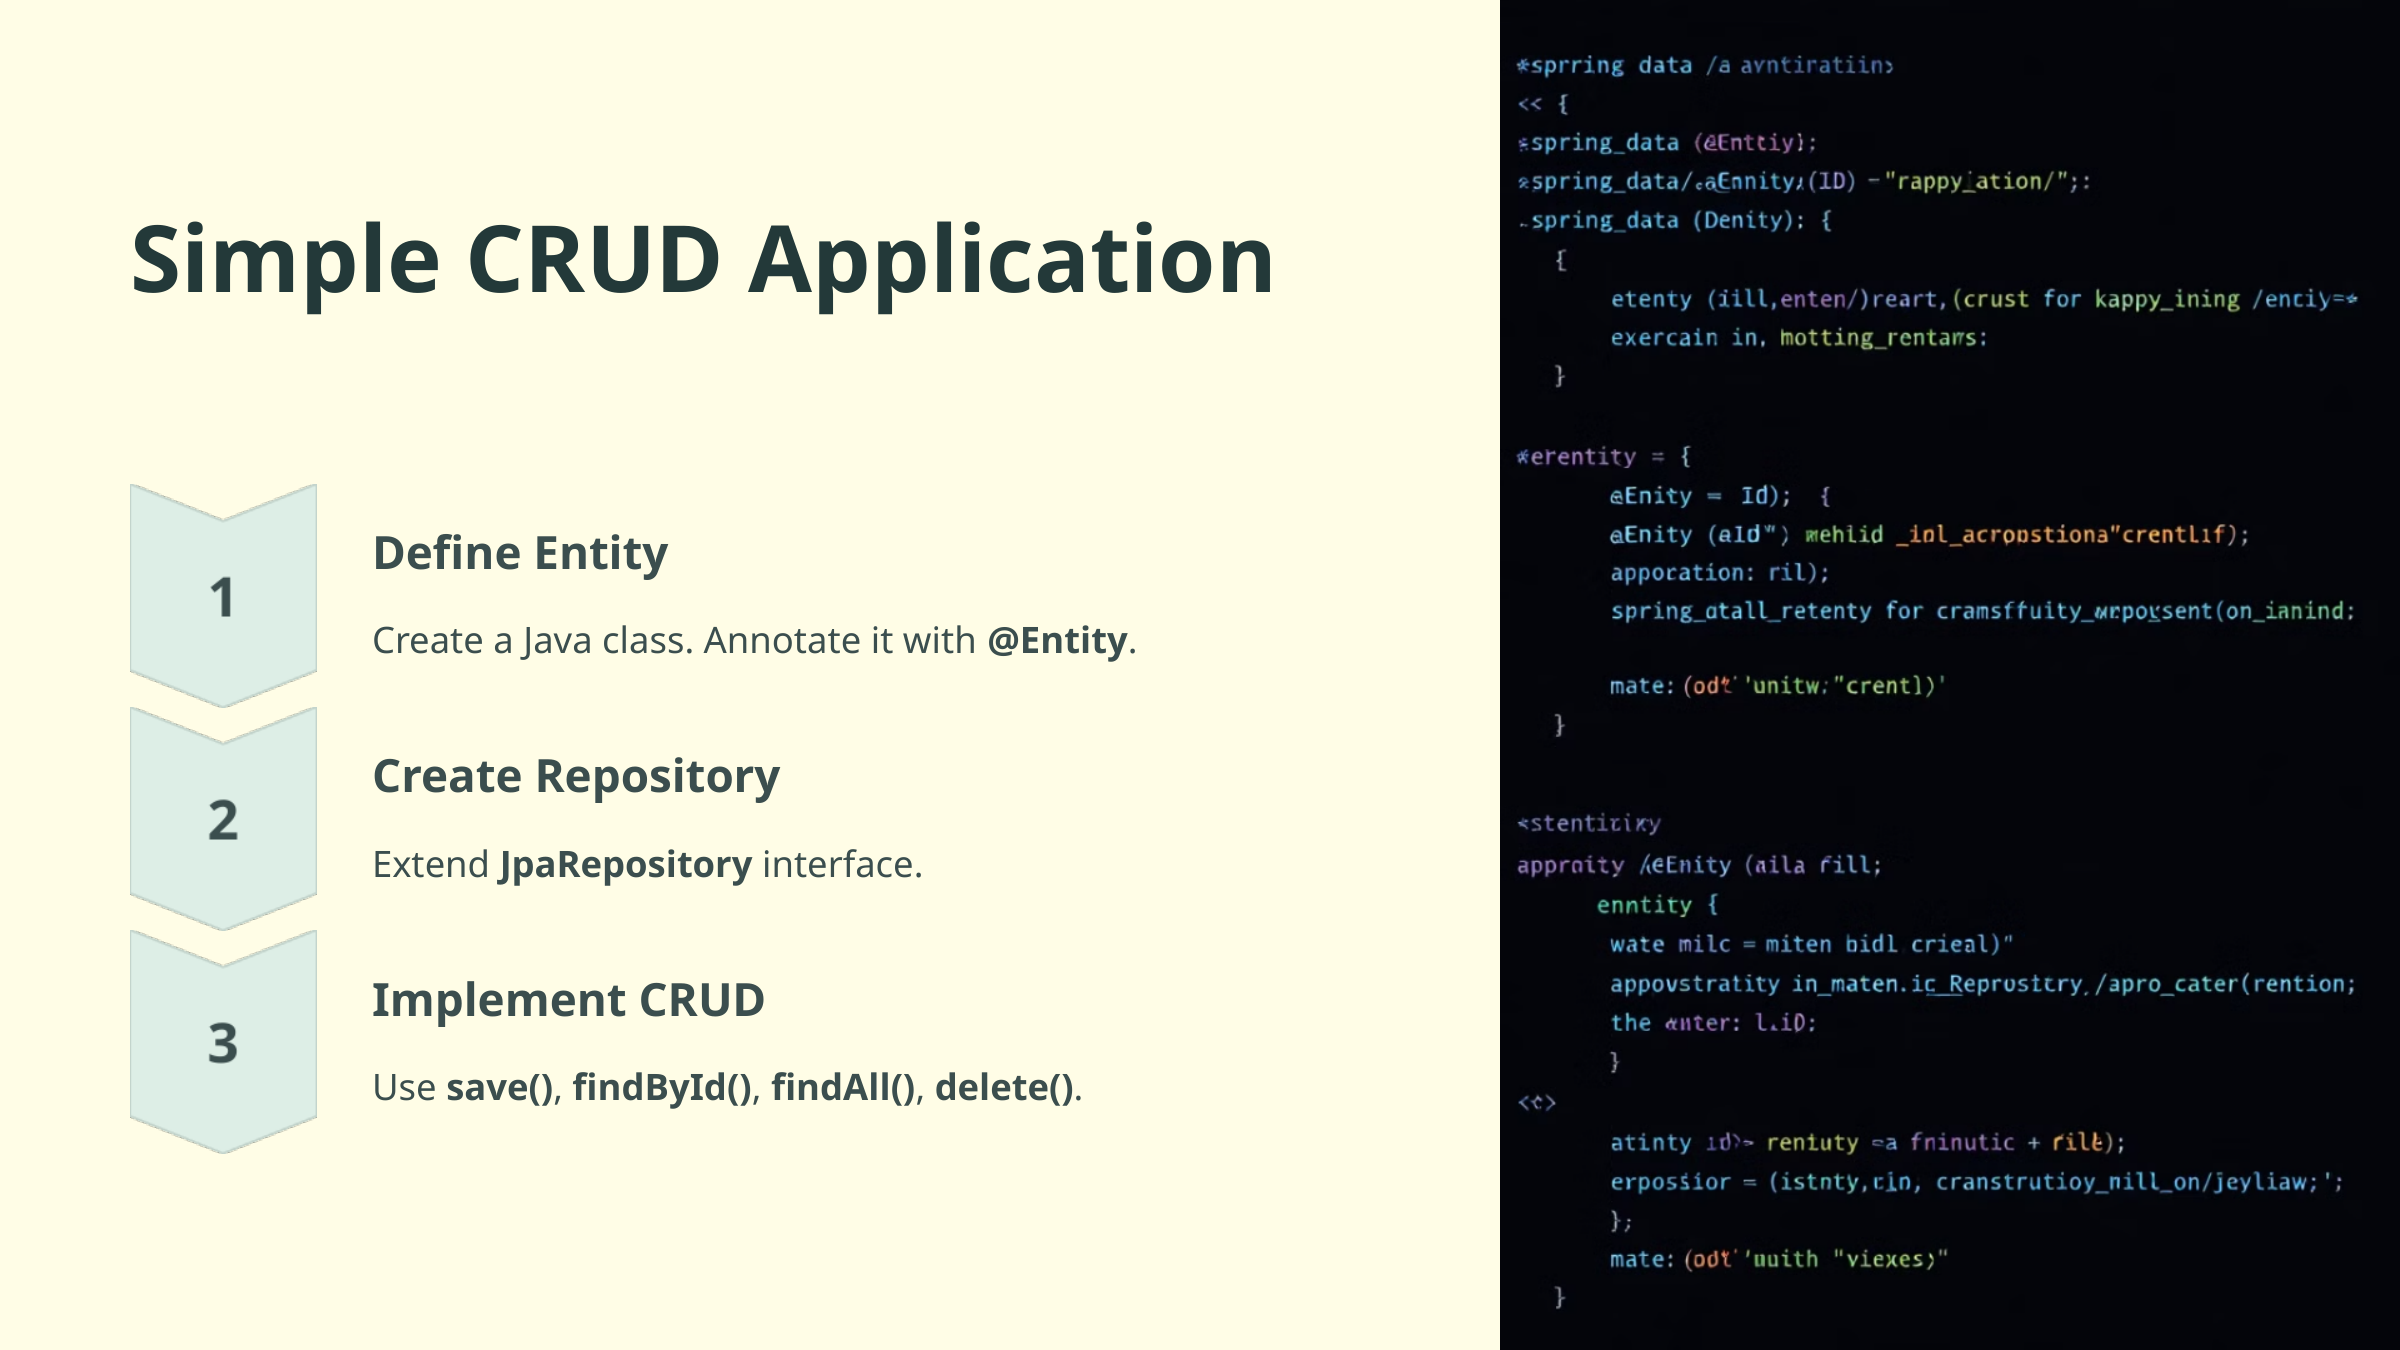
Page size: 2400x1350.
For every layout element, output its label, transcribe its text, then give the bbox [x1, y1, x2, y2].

text_box Create a Java class. Annotate it with @Entity. [372, 601, 1370, 662]
text_box Define Entity [371, 521, 838, 580]
text_box Use save(), findById(), findAll(), delete(). [372, 1048, 1370, 1108]
picture [1499, 0, 2400, 1350]
text_box Simple CRUD Application [130, 195, 1370, 429]
text_box Implement CRUD [371, 967, 838, 1026]
text_box Create Repository [371, 744, 838, 803]
text_box Extend JpaRepository interface. [372, 825, 1370, 885]
picture [130, 484, 317, 1154]
